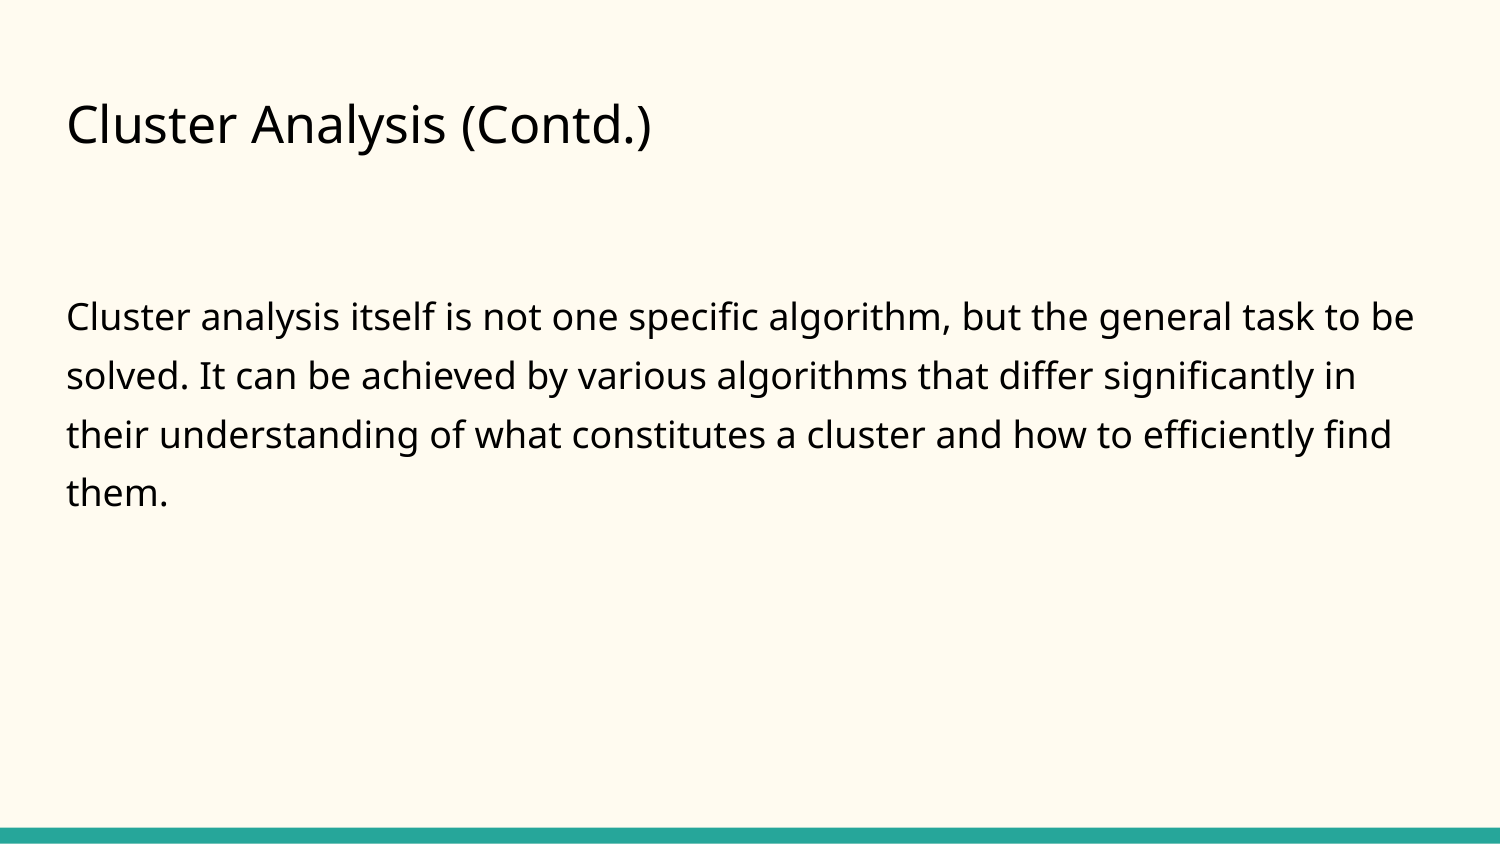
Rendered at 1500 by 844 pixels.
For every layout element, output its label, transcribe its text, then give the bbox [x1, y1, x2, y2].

list Cluster analysis itself is not one specific algorithm, but the general task to be solved. It can be achieved by various algorithms that differ significantly in their understanding of what constitutes a cluster and how to efficiently find them. [51, 192, 1449, 750]
title Cluster Analysis (Contd.) [51, 72, 1449, 174]
